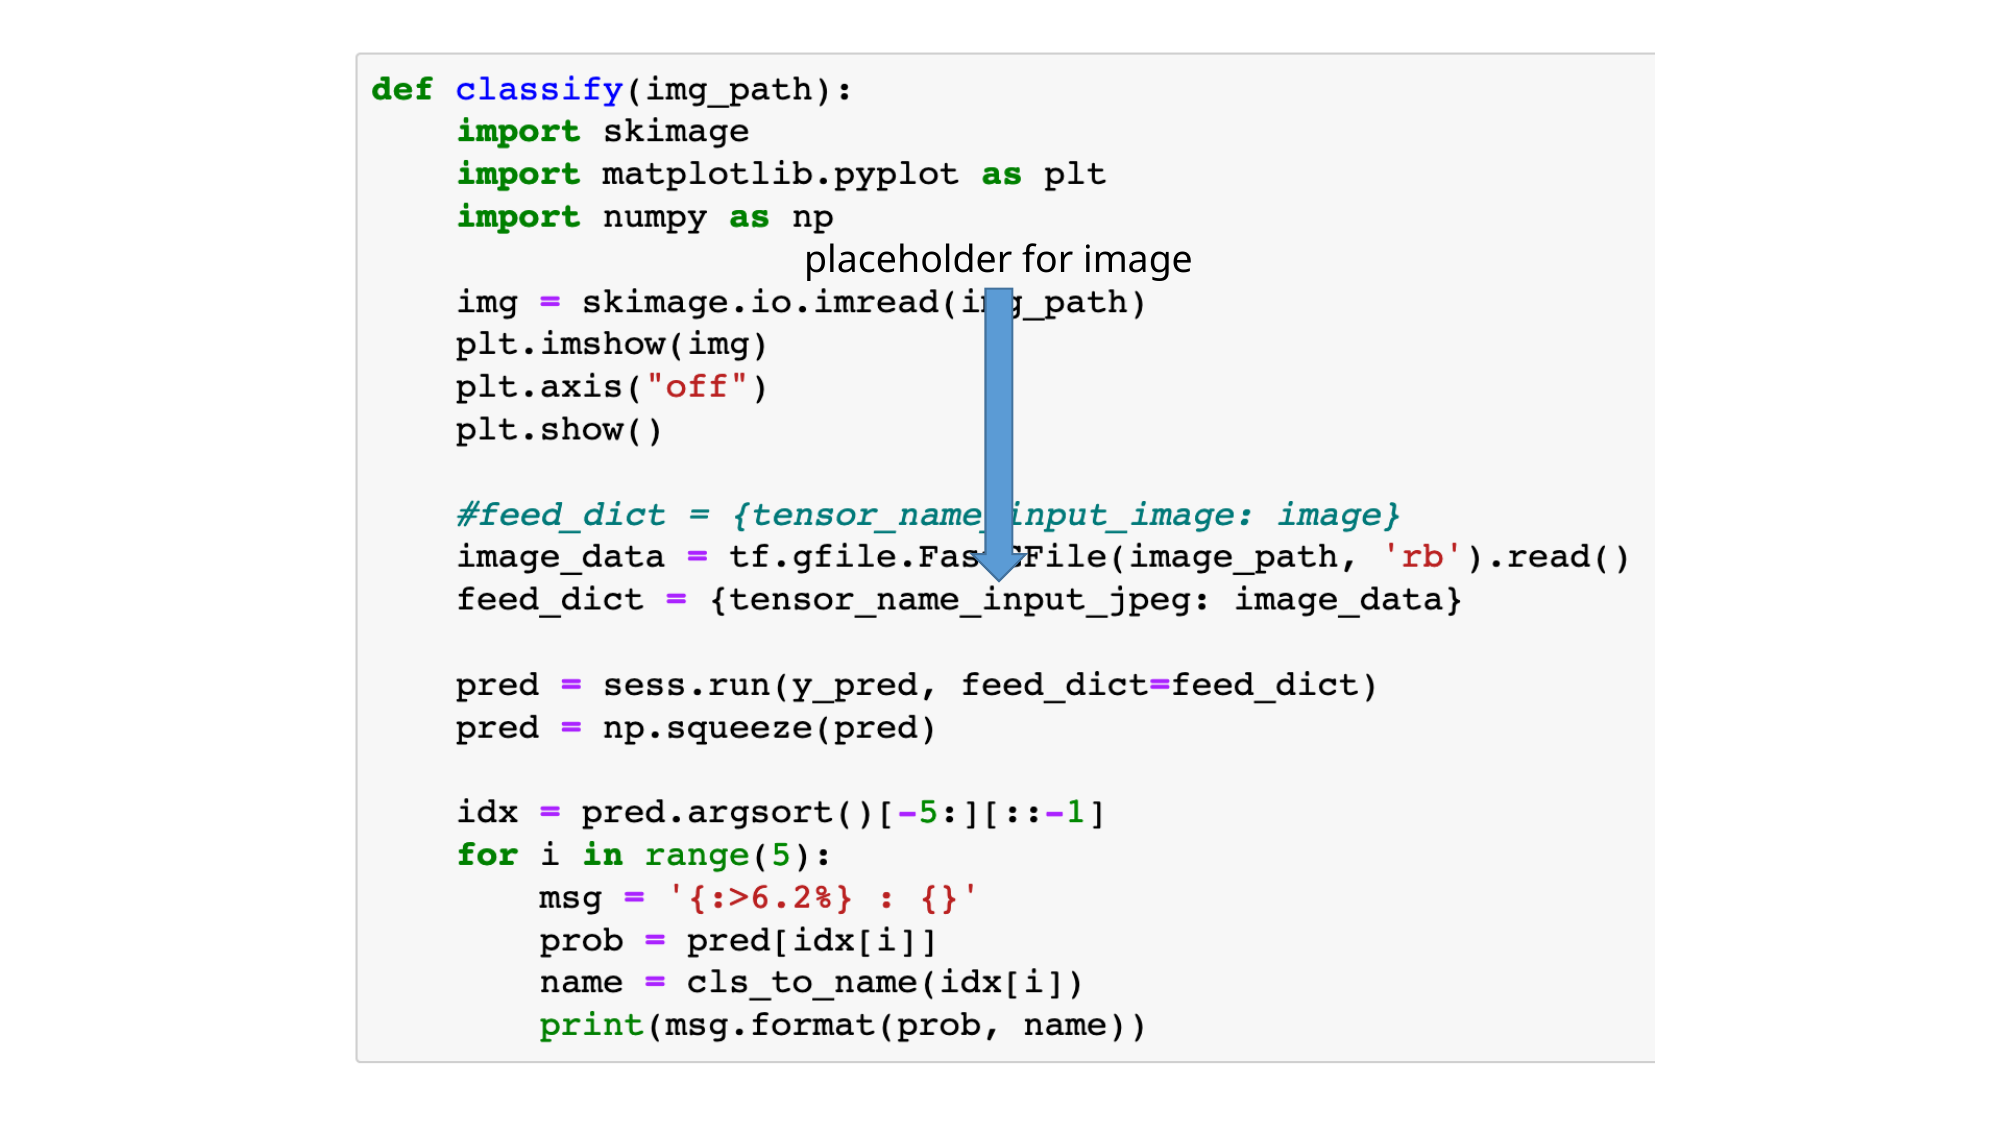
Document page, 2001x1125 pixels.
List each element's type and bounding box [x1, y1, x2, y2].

picture [343, 39, 1655, 1084]
